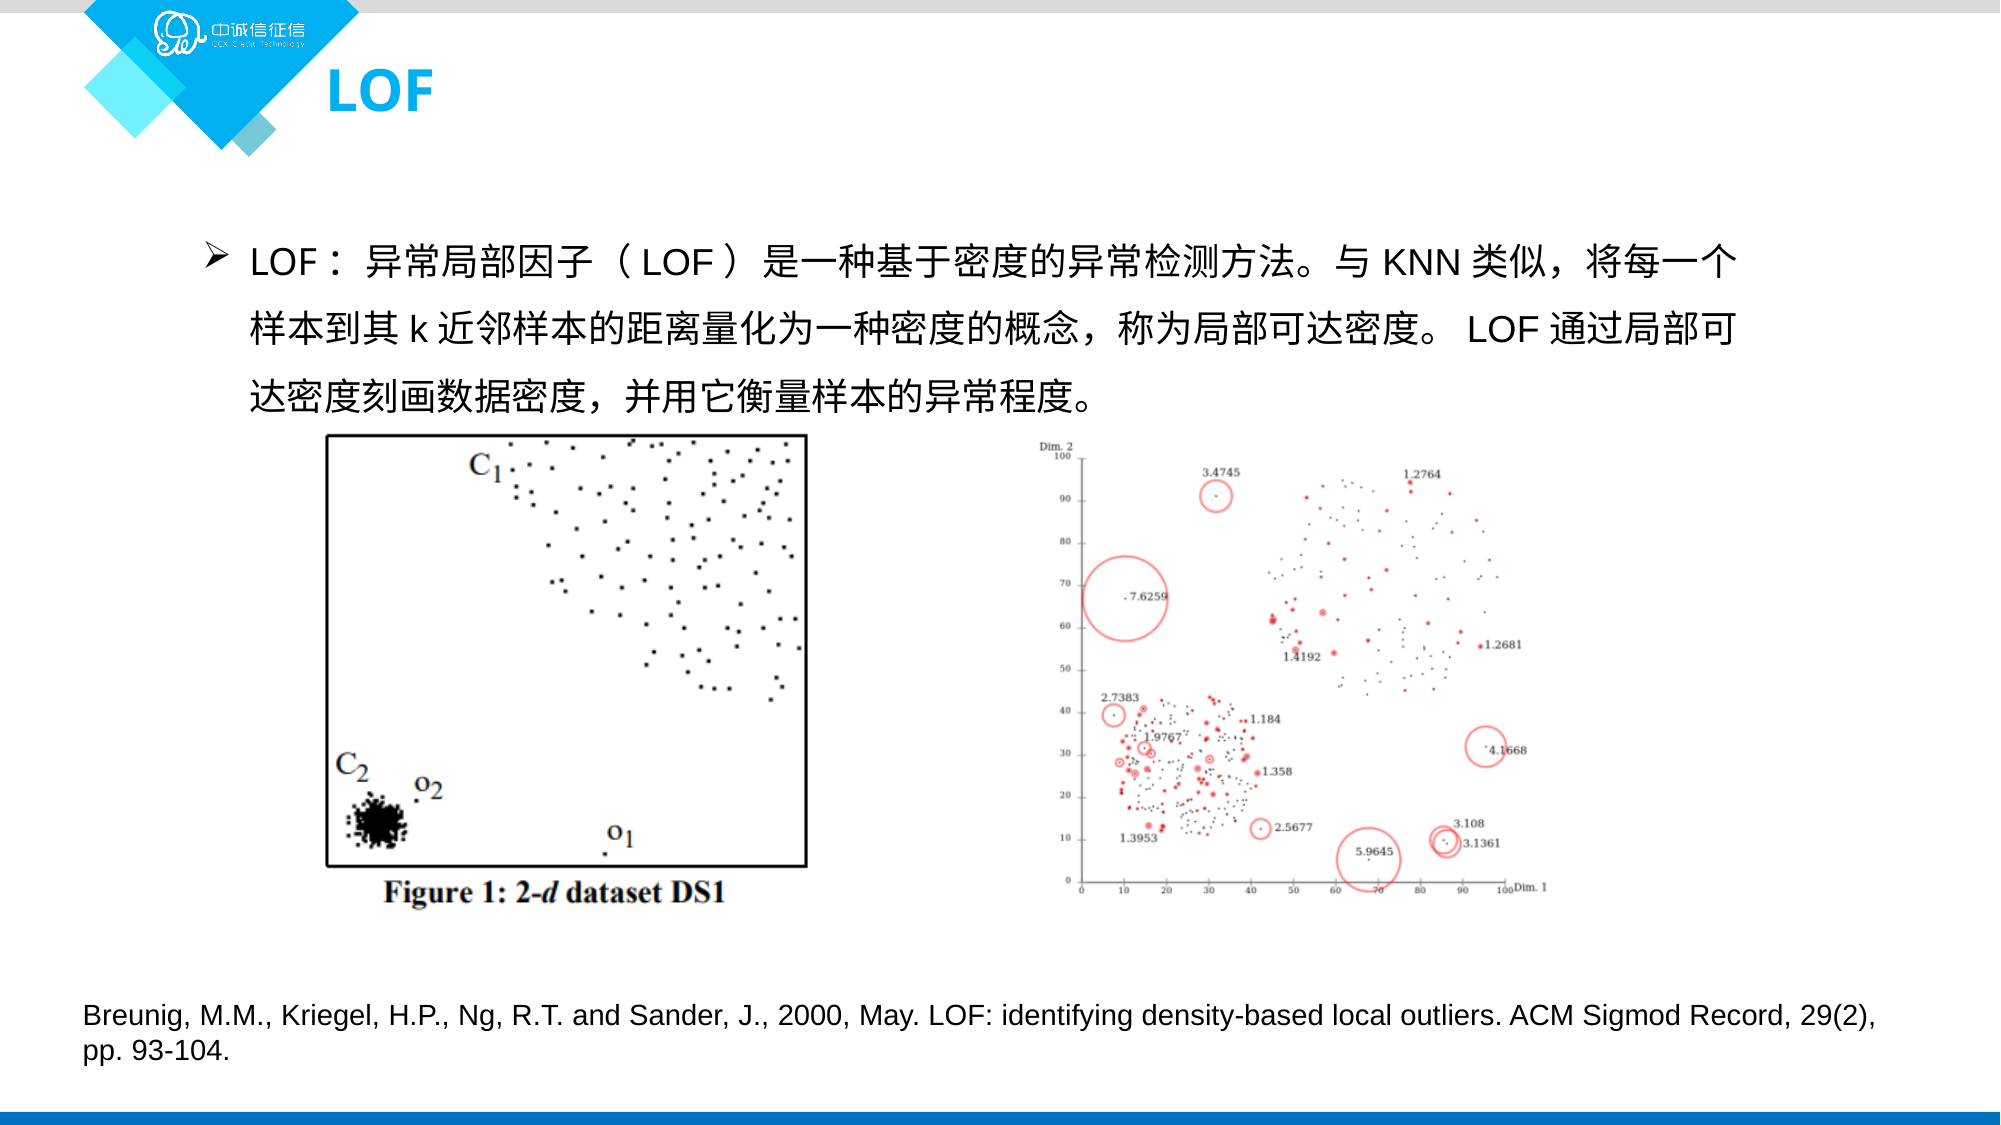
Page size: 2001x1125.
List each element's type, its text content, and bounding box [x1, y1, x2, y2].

picture [155, 11, 206, 56]
text_box LOF [310, 45, 1691, 131]
picture [1000, 414, 1613, 922]
text_box LOF：异常局部因子（LOF）是一种基于密度的异常检测方法。与KNN类似，将每一个样本到其k近邻样本的距离量化为一种密度的概念，称为局部可达密度。LOF通过局部可达密度刻画数据密度，并用它衡量样本的异常程度。 [187, 207, 1753, 425]
picture [150, 54, 162, 66]
text_box Breunig, M.M., Kriegel, H.P., Ng, R.T. and Sander, J., 2000, May. LOF: identifying density-based local outliers. ACM Sigmod Record, 29(2), pp. 93-104. [67, 989, 1934, 1074]
picture [274, 414, 869, 934]
